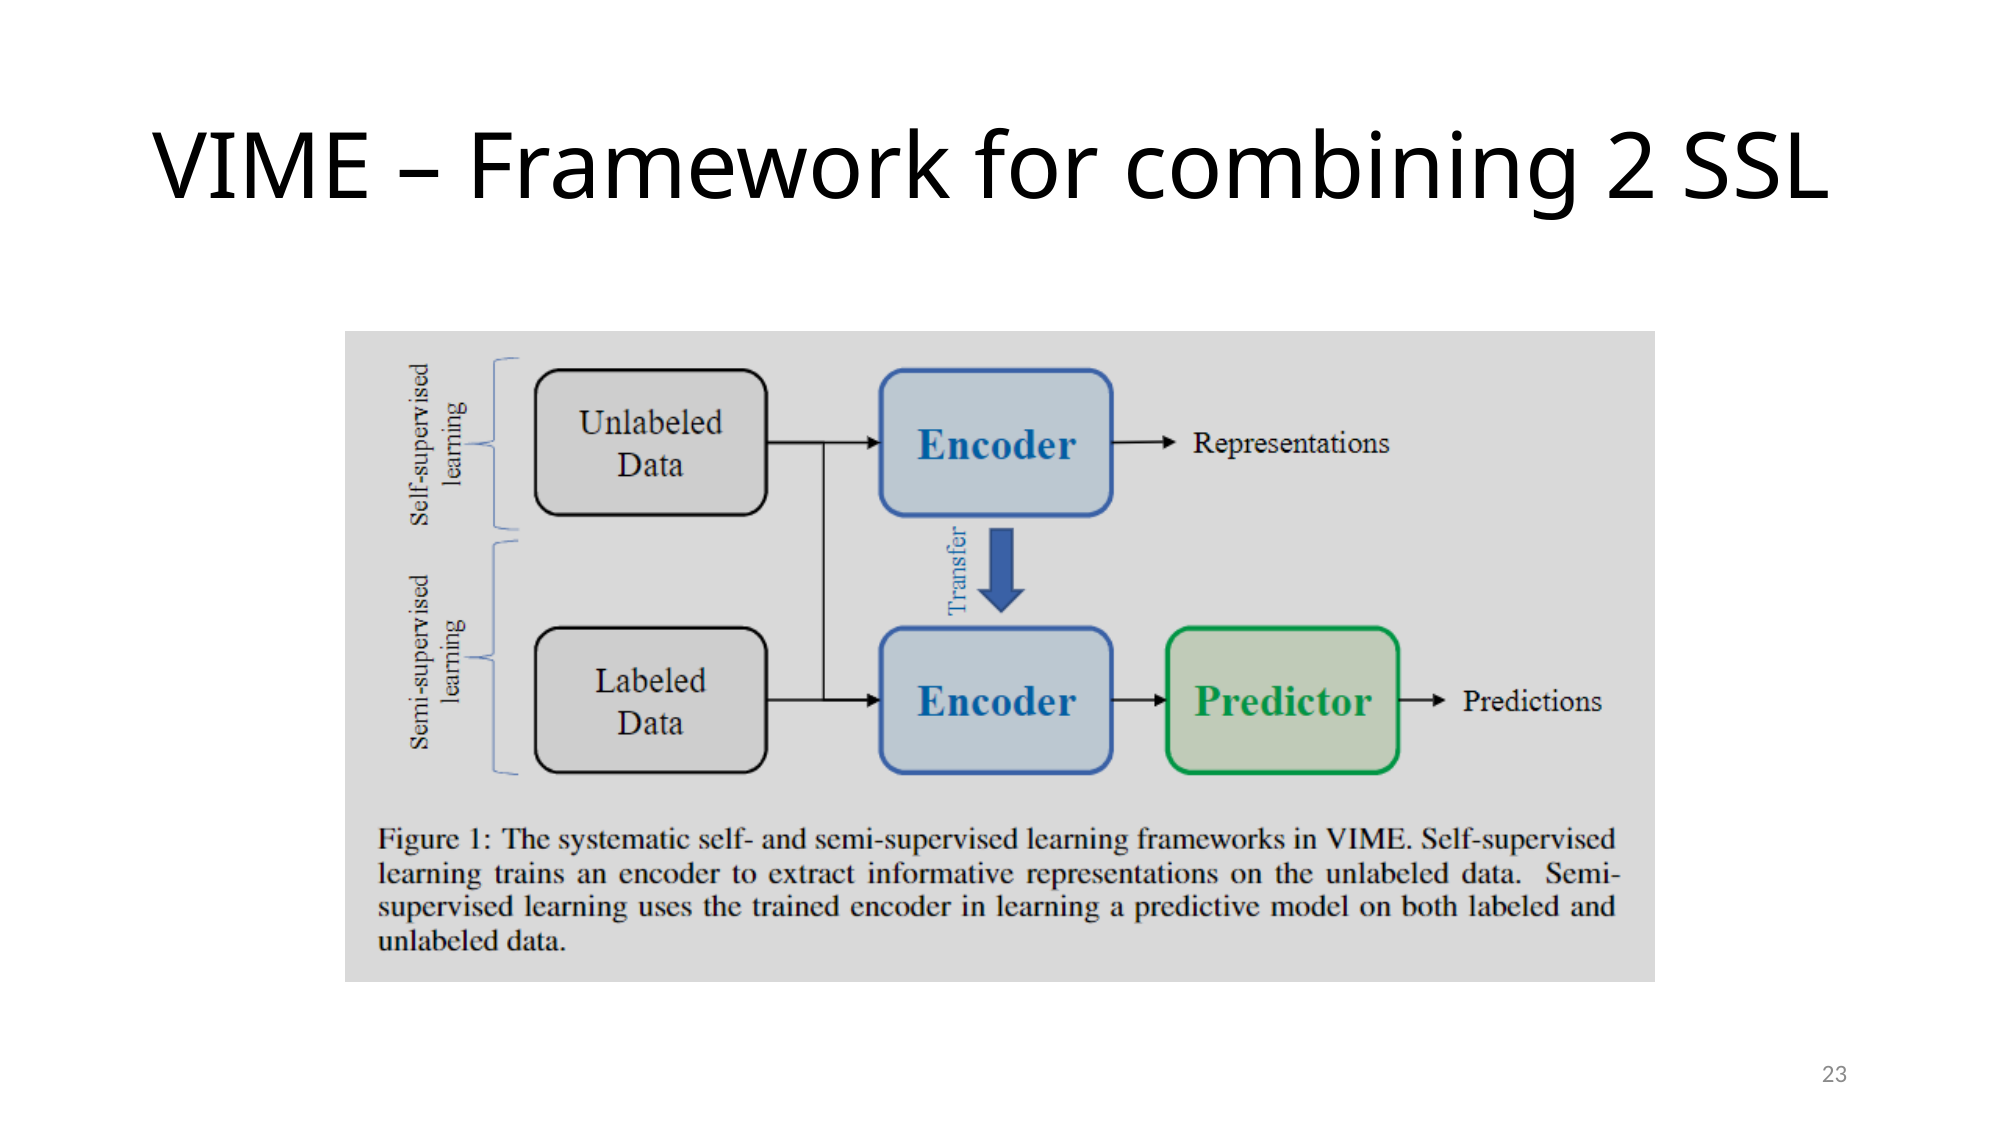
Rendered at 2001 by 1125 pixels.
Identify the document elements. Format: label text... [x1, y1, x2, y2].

slide_number 23 [1412, 1042, 1863, 1103]
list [345, 331, 1655, 982]
title VIME – Framework for combining 2 SSL [137, 59, 1863, 278]
